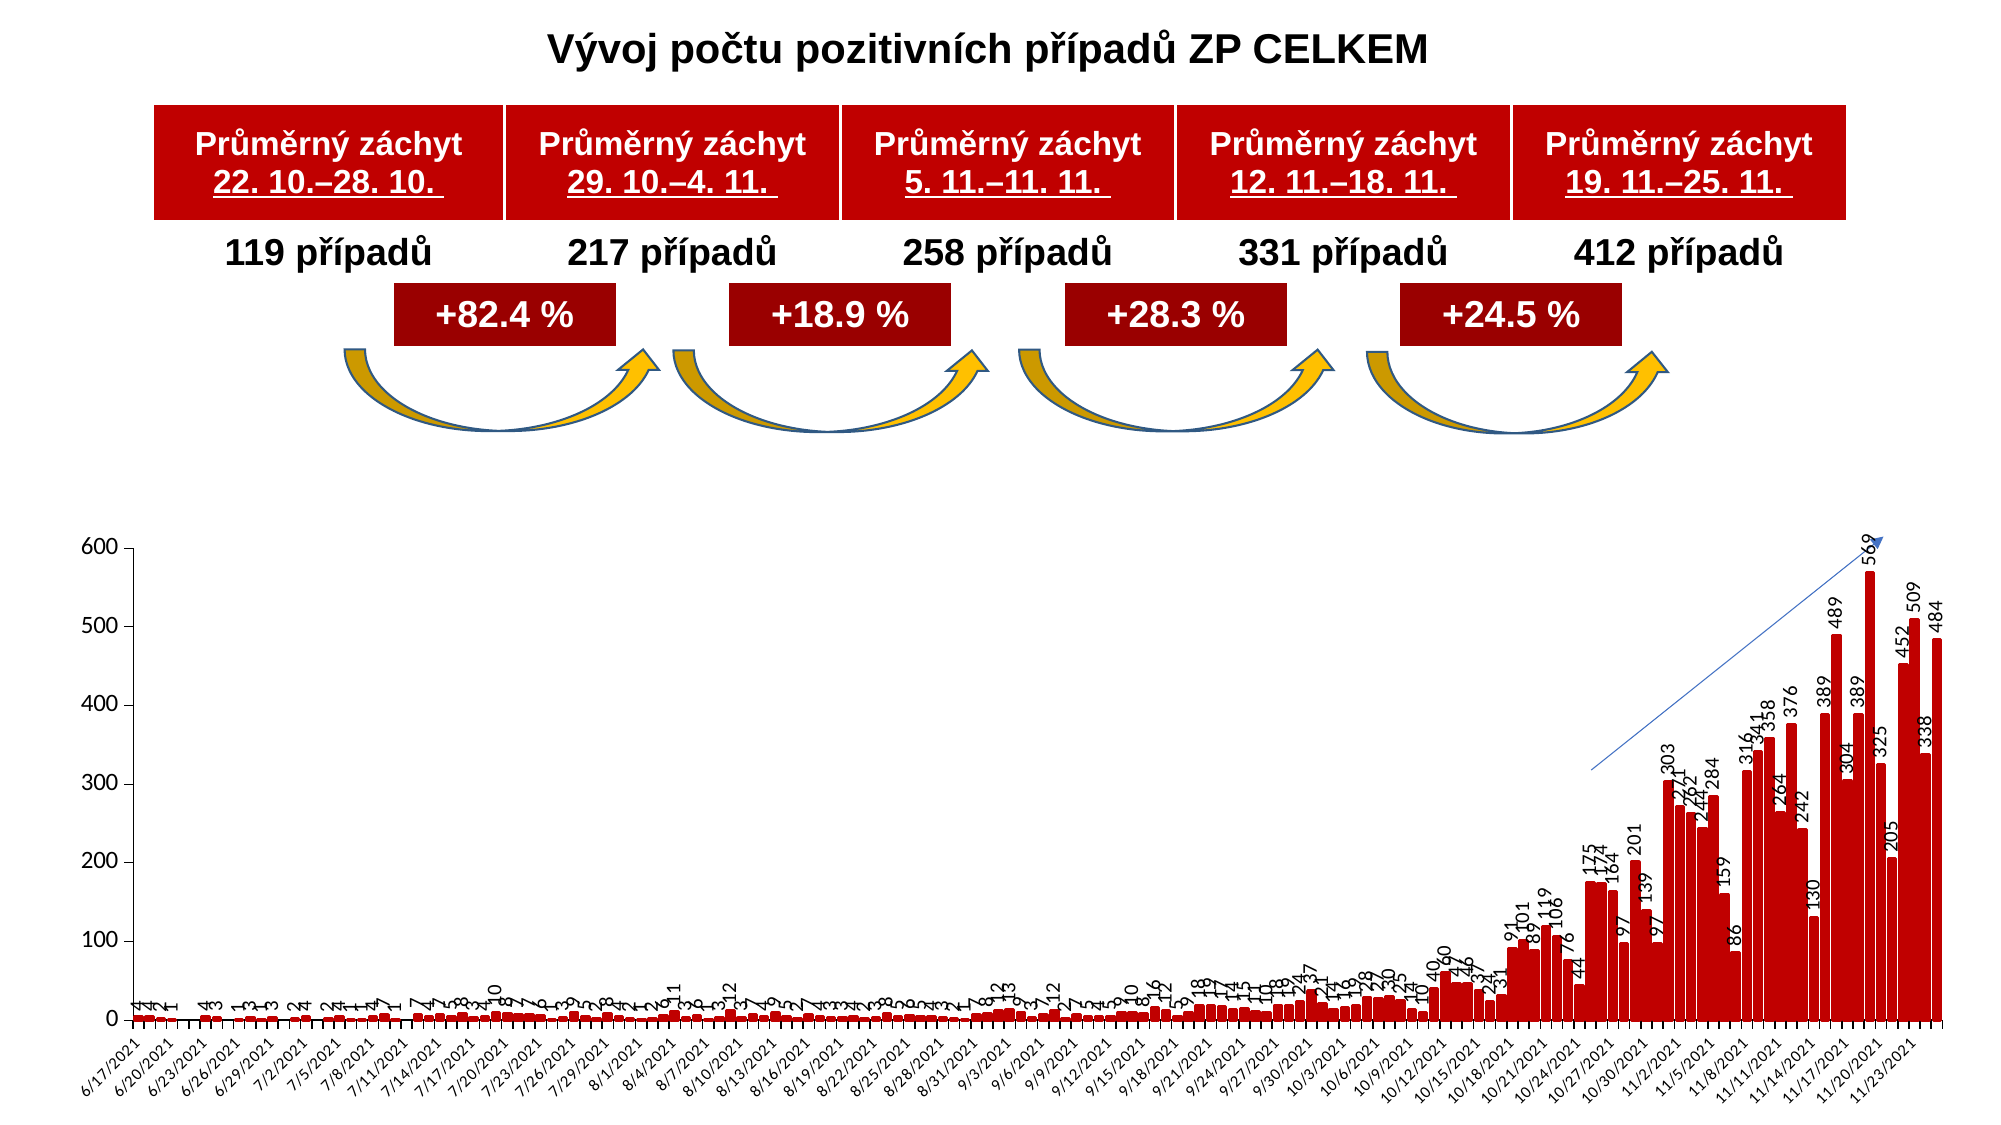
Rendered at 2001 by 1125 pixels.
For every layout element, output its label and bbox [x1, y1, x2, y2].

table_header [154, 105, 503, 163]
text_box [57, 14, 1919, 80]
table_cell [1177, 163, 1510, 220]
table_header [1177, 105, 1510, 163]
chart [9, 471, 1983, 1125]
table_cell [841, 223, 1175, 281]
table_cell [1177, 223, 1510, 281]
table_cell [154, 223, 504, 281]
table_cell [1512, 223, 1846, 281]
table_header [506, 105, 839, 163]
table_cell [154, 163, 503, 220]
table_cell [506, 223, 839, 281]
table_header [842, 105, 1174, 163]
table_header [1513, 105, 1846, 163]
table_cell [1513, 163, 1846, 220]
table_cell [506, 163, 839, 220]
table_cell [842, 163, 1174, 220]
table_cell [153, 283, 1847, 470]
